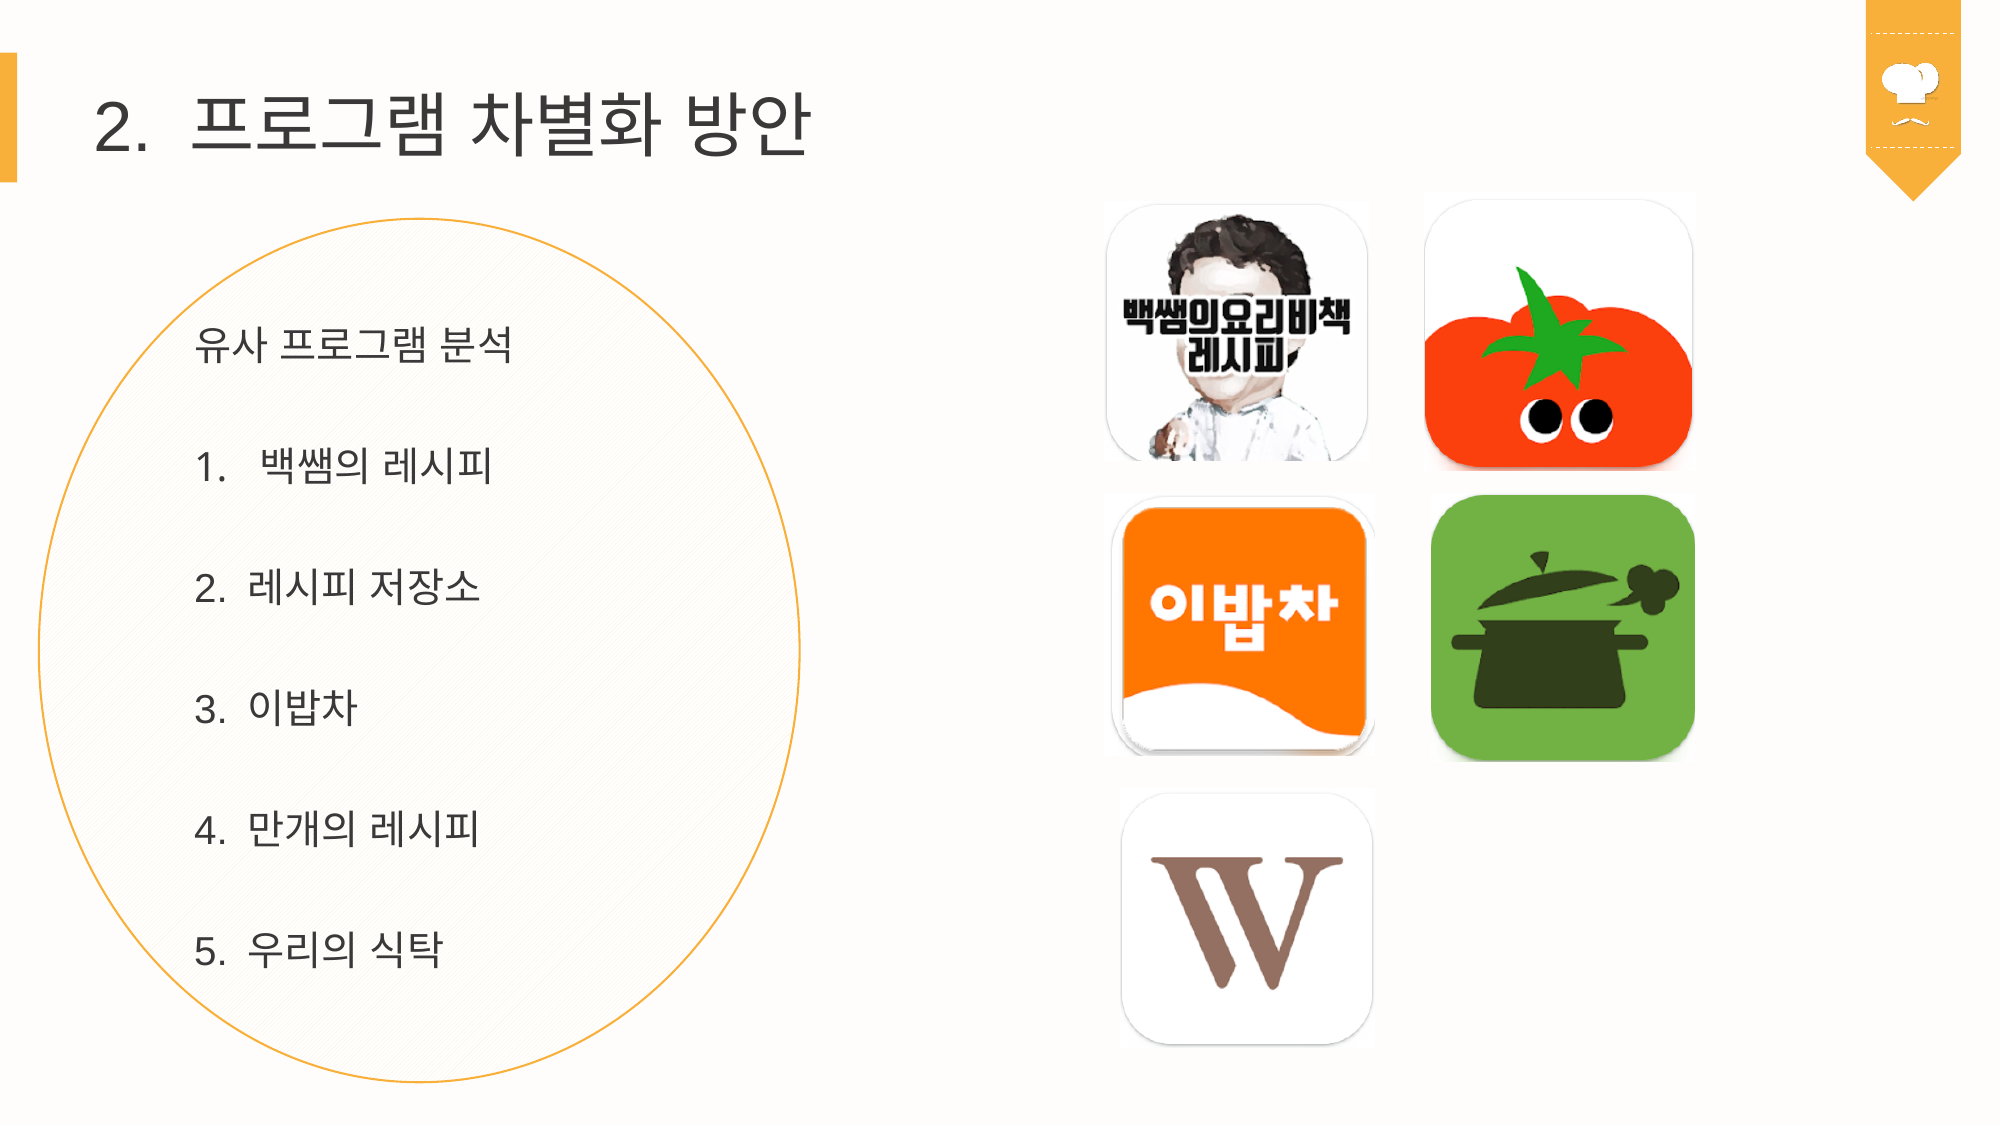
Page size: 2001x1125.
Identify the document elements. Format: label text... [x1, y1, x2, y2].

picture [1104, 493, 1375, 756]
text_box [37, 217, 664, 1084]
text_box [0, 52, 18, 183]
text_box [1865, 0, 1961, 202]
text_box [721, 385, 801, 916]
text_box 유사 프로그램 분석 백쌤의 레시피 2. 레시피 저장소 3. 이밥차 4. 만개의 레시피 5. 우리의 식탁 [179, 318, 721, 983]
picture [1119, 788, 1375, 1048]
picture [1104, 201, 1369, 461]
text_box 2. 프로그램 차별화 방안 [78, 73, 829, 173]
picture [1424, 192, 1696, 471]
picture [1431, 493, 1695, 762]
